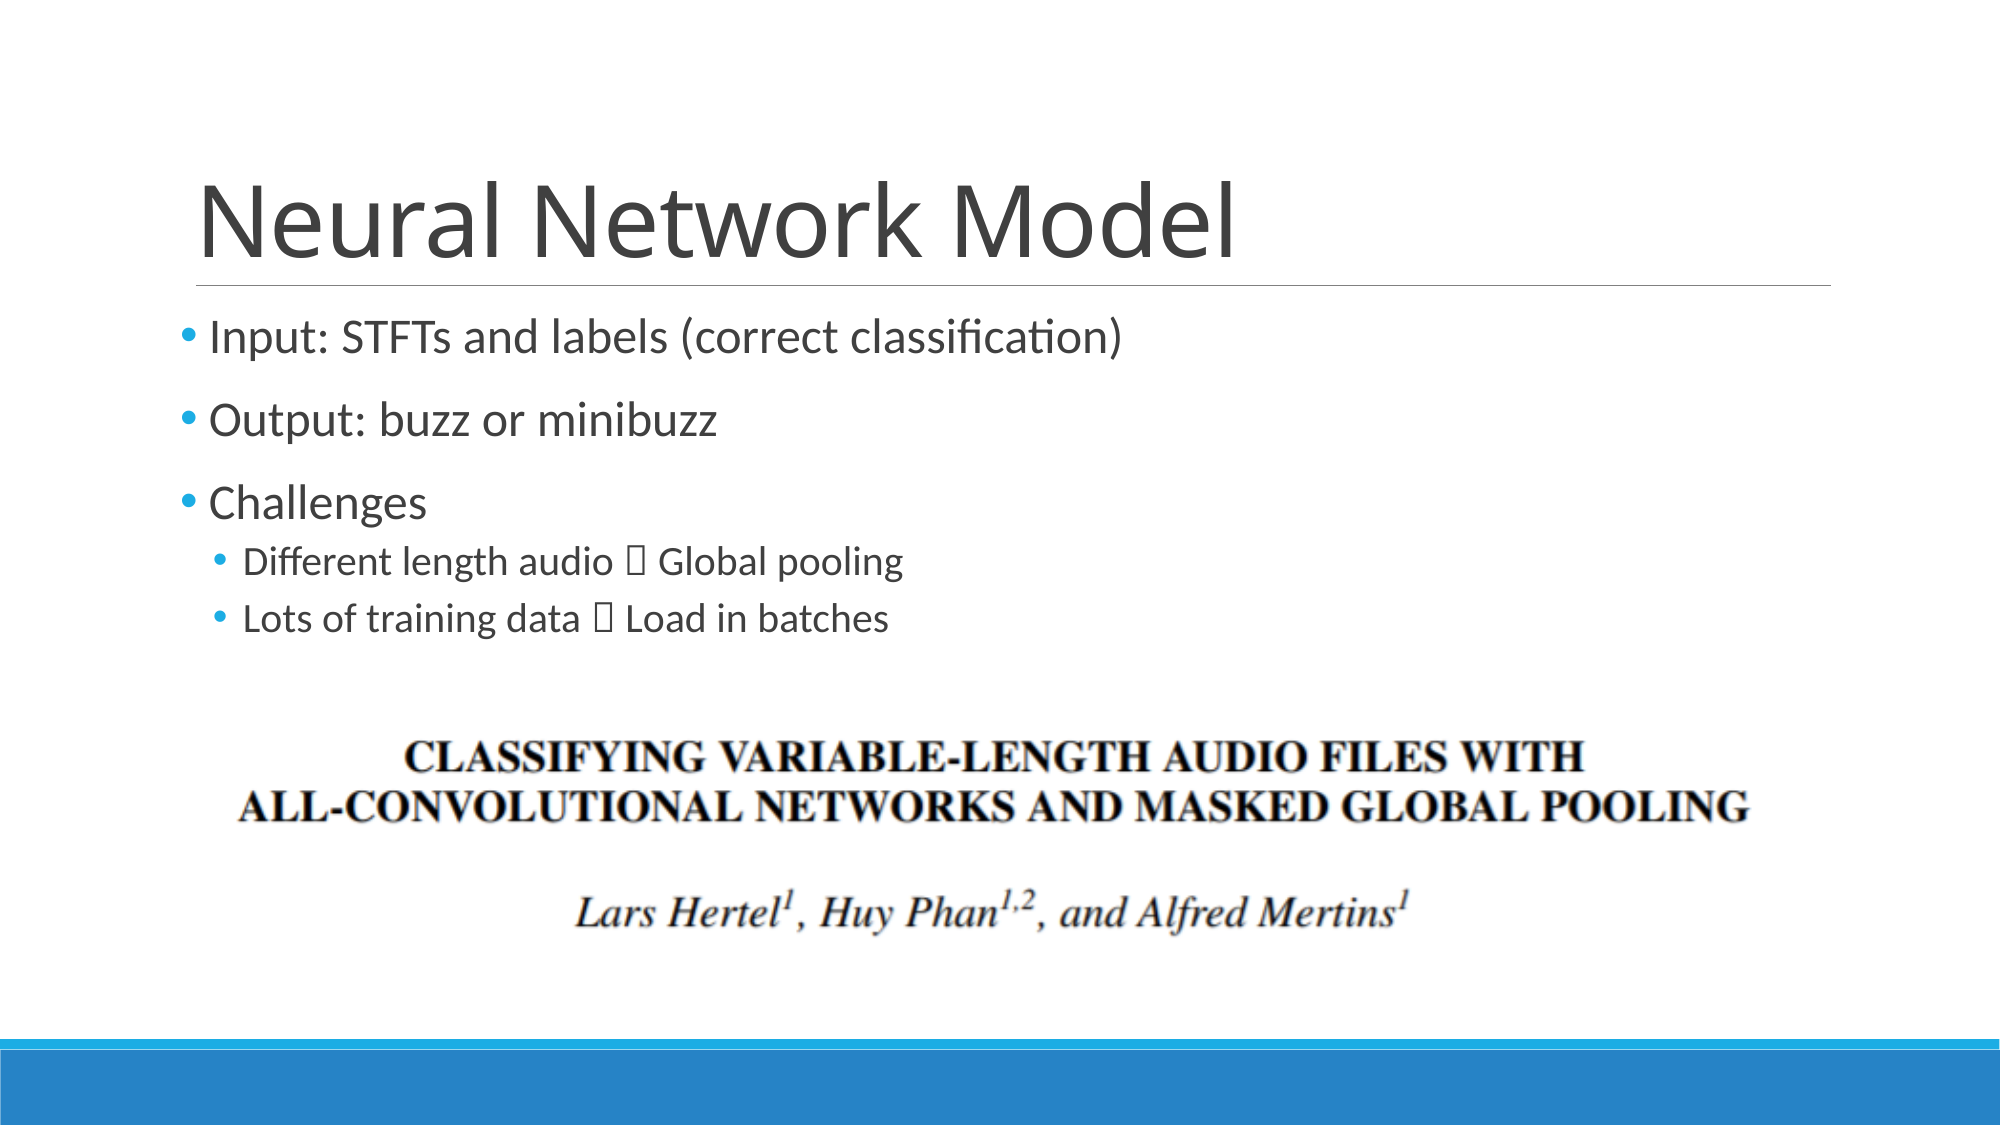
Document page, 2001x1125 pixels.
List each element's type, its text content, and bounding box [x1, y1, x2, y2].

title Neural Network Model [180, 47, 1830, 285]
list Input: STFTs and labels (correct classification) Output: buzz or minibuzz Challenges Different length audio  Global pooling Lots of training data  Load in batches [180, 302, 1830, 963]
picture [179, 681, 1794, 964]
